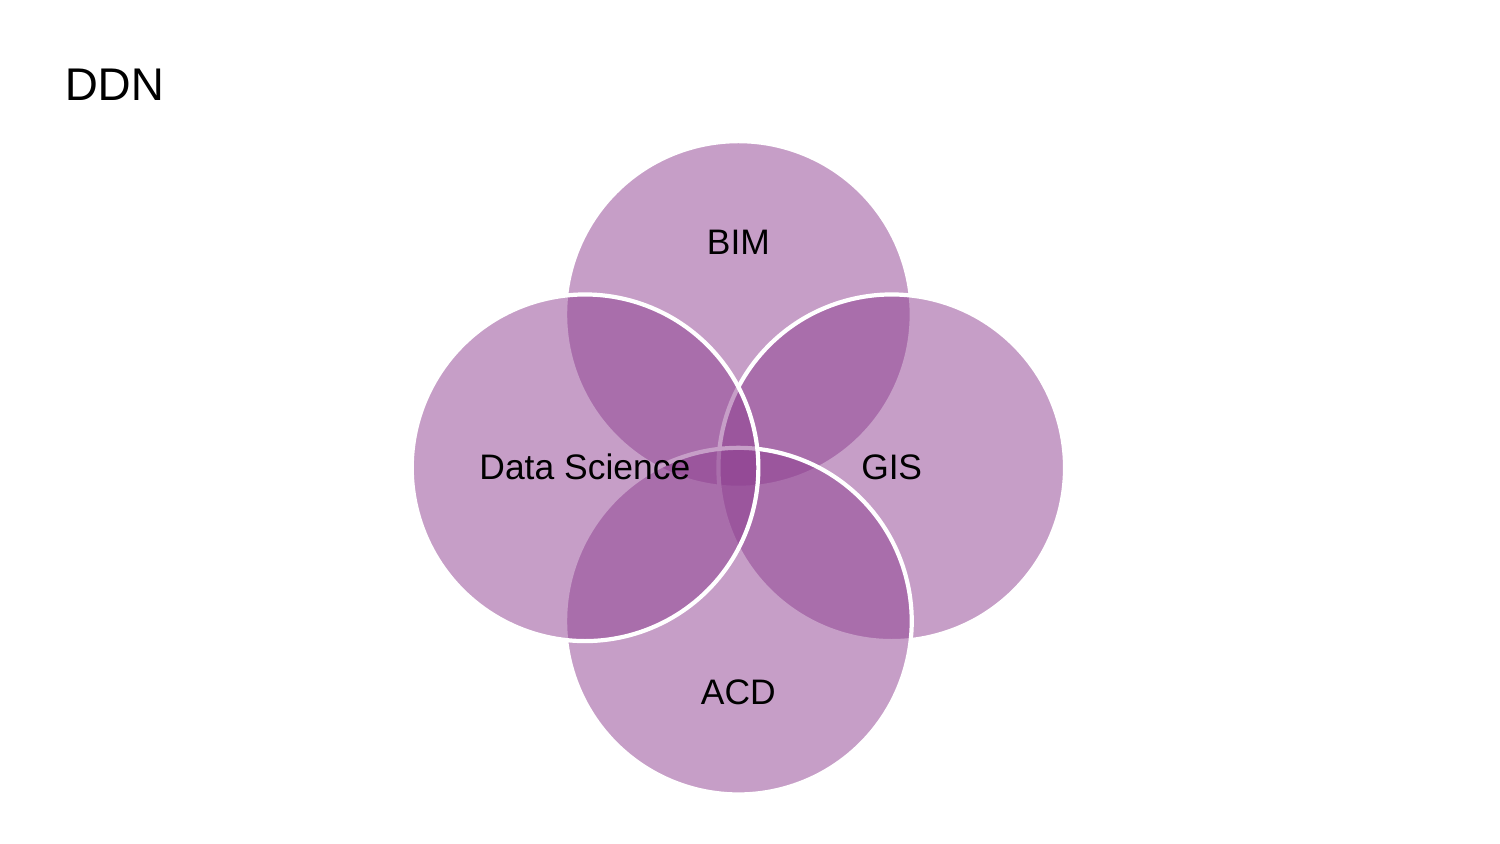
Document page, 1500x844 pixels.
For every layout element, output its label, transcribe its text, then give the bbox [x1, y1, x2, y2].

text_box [238, 134, 1239, 802]
title DDN [64, 65, 1436, 114]
